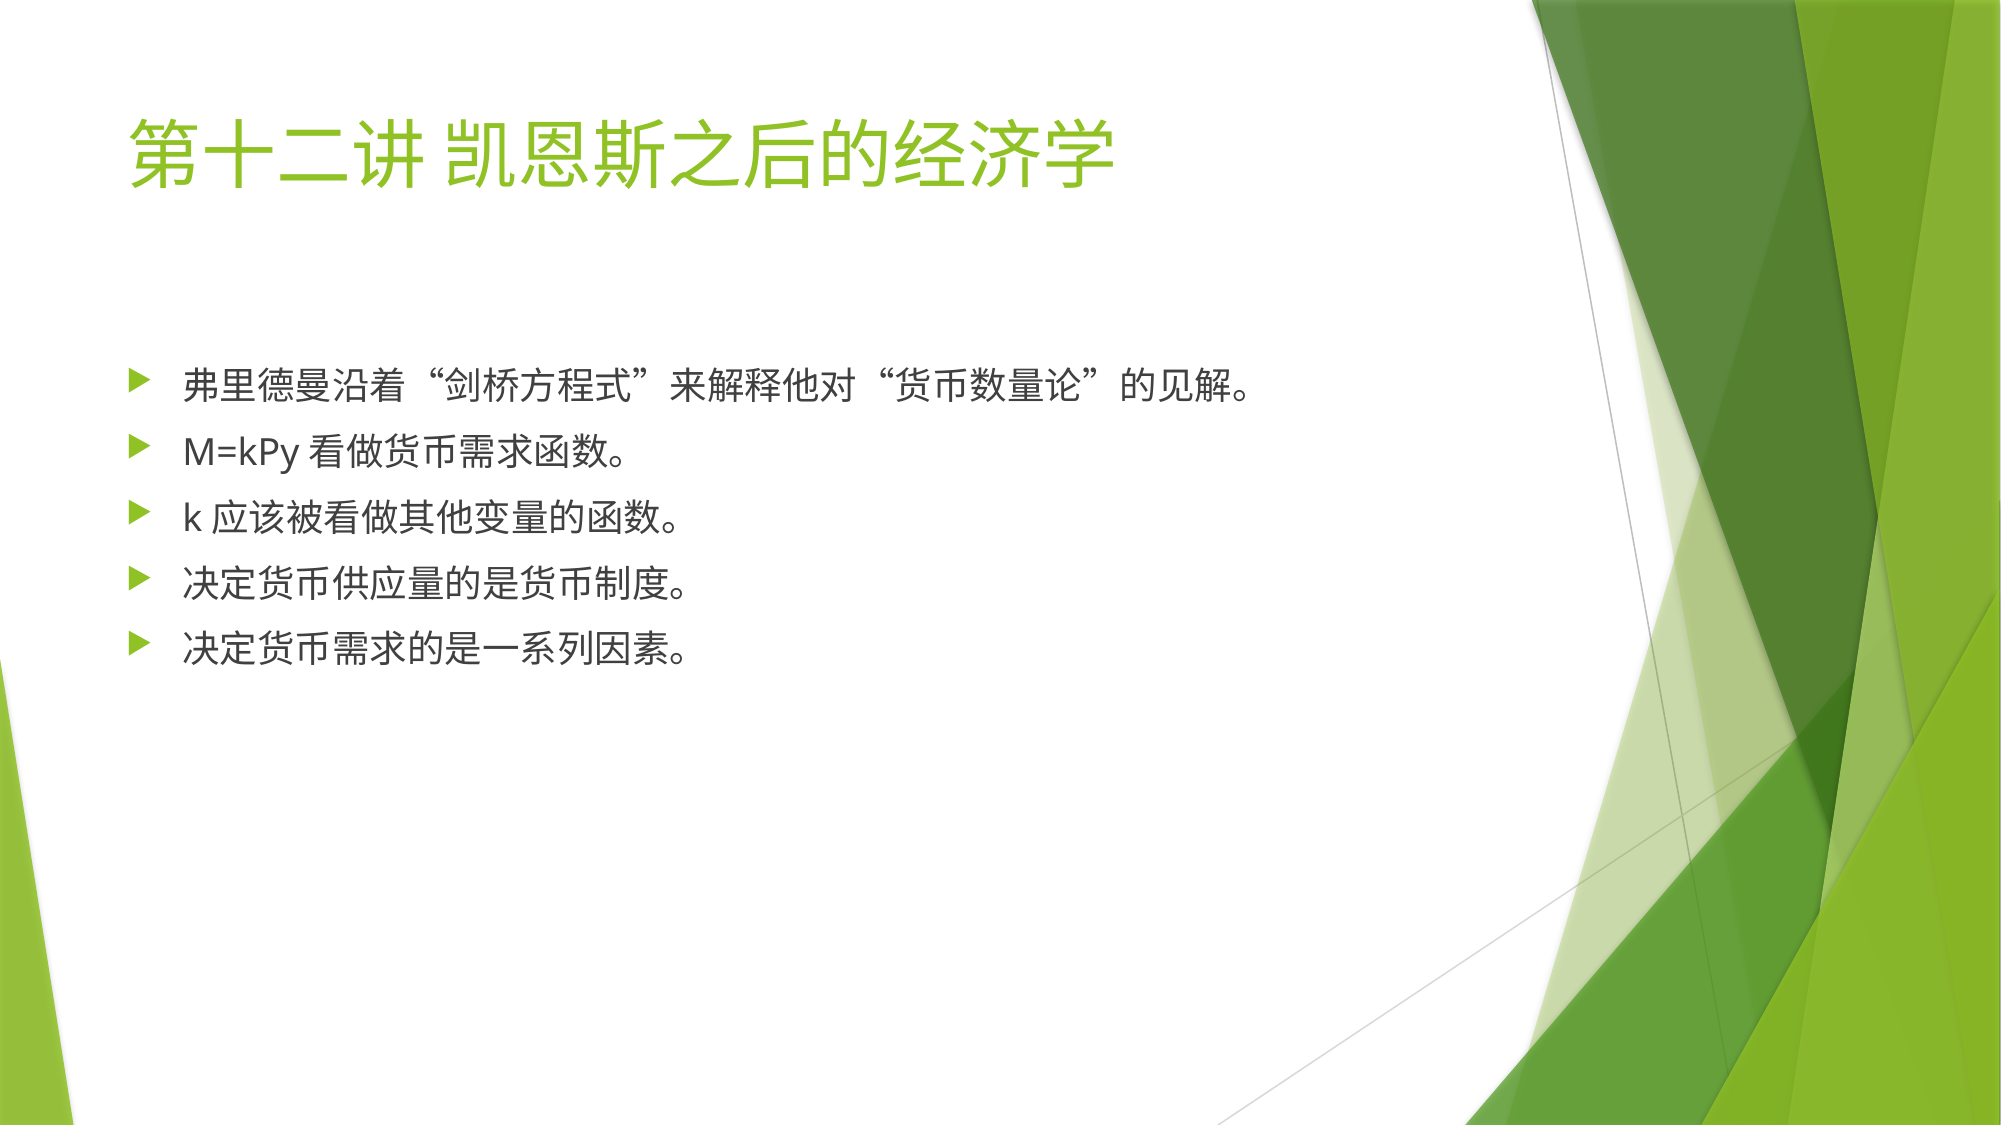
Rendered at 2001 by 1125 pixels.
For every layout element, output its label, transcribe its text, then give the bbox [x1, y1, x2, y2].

title 第十二讲 凯恩斯之后的经济学 [111, 99, 1522, 317]
list 弗里德曼沿着“剑桥方程式”来解释他对“货币数量论”的见解。 M=kPy看做货币需求函数。 k应该被看做其他变量的函数。 决定货币供应量的是货币制度。 决定货币需求的是一系列因素。 [111, 354, 1522, 760]
